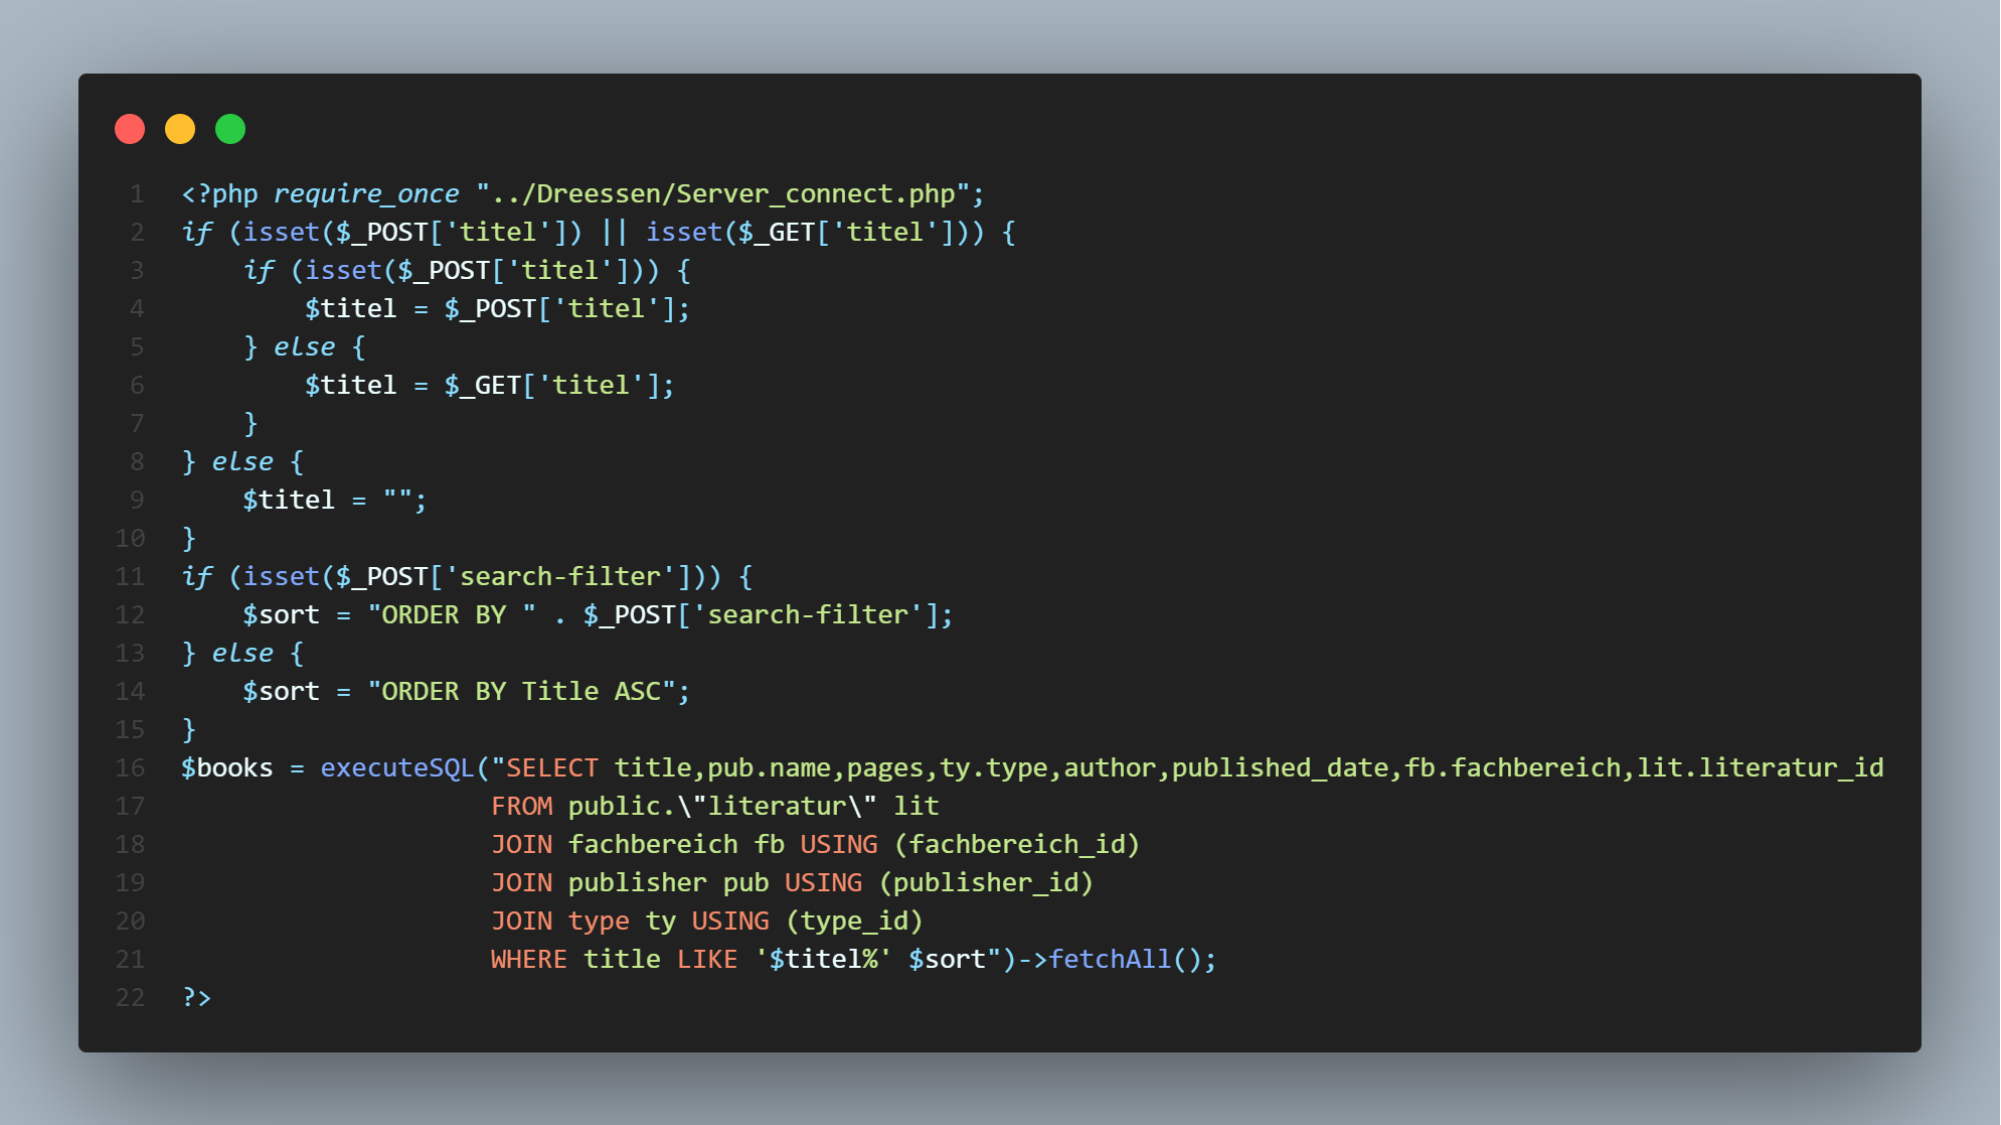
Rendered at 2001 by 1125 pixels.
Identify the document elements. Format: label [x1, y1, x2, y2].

list [0, 0, 2000, 1125]
